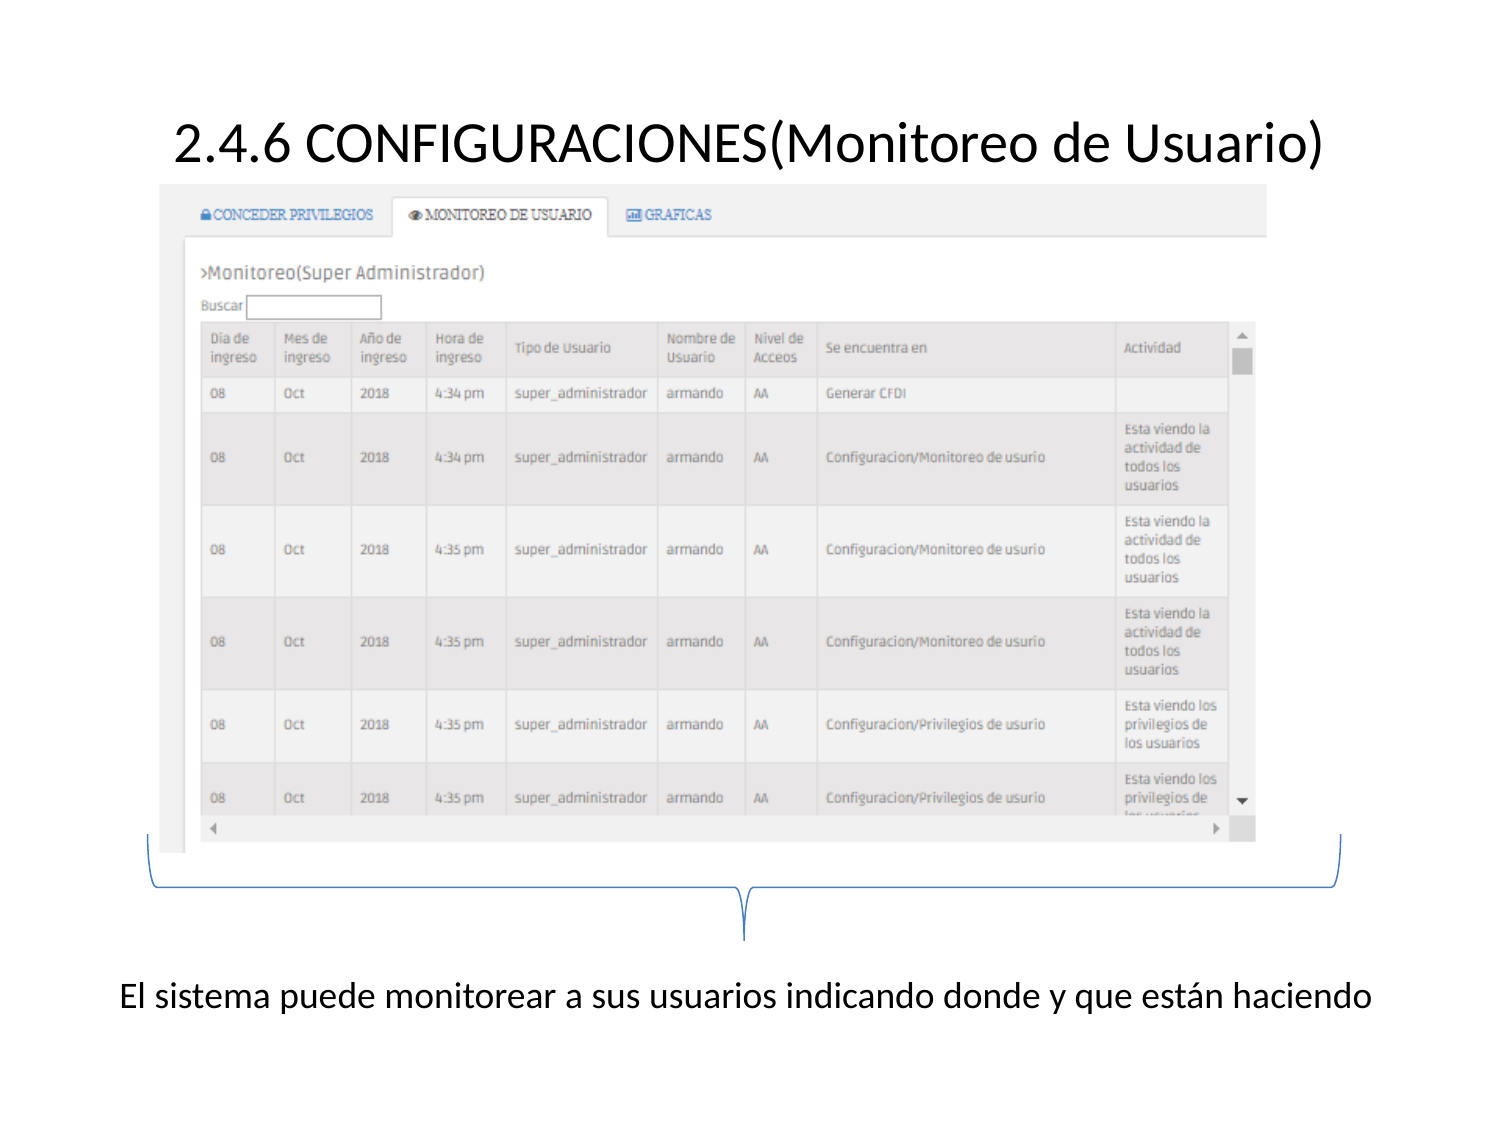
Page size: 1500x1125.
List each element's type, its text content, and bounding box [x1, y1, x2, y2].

title 2.4.6 CONFIGURACIONES(Monitoreo de Usuario) [75, 45, 1425, 233]
text_box El sistema puede monitorear a sus usuarios indicando donde y que están haciendo [104, 964, 1390, 1024]
text_box [146, 834, 1342, 942]
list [159, 184, 1267, 853]
